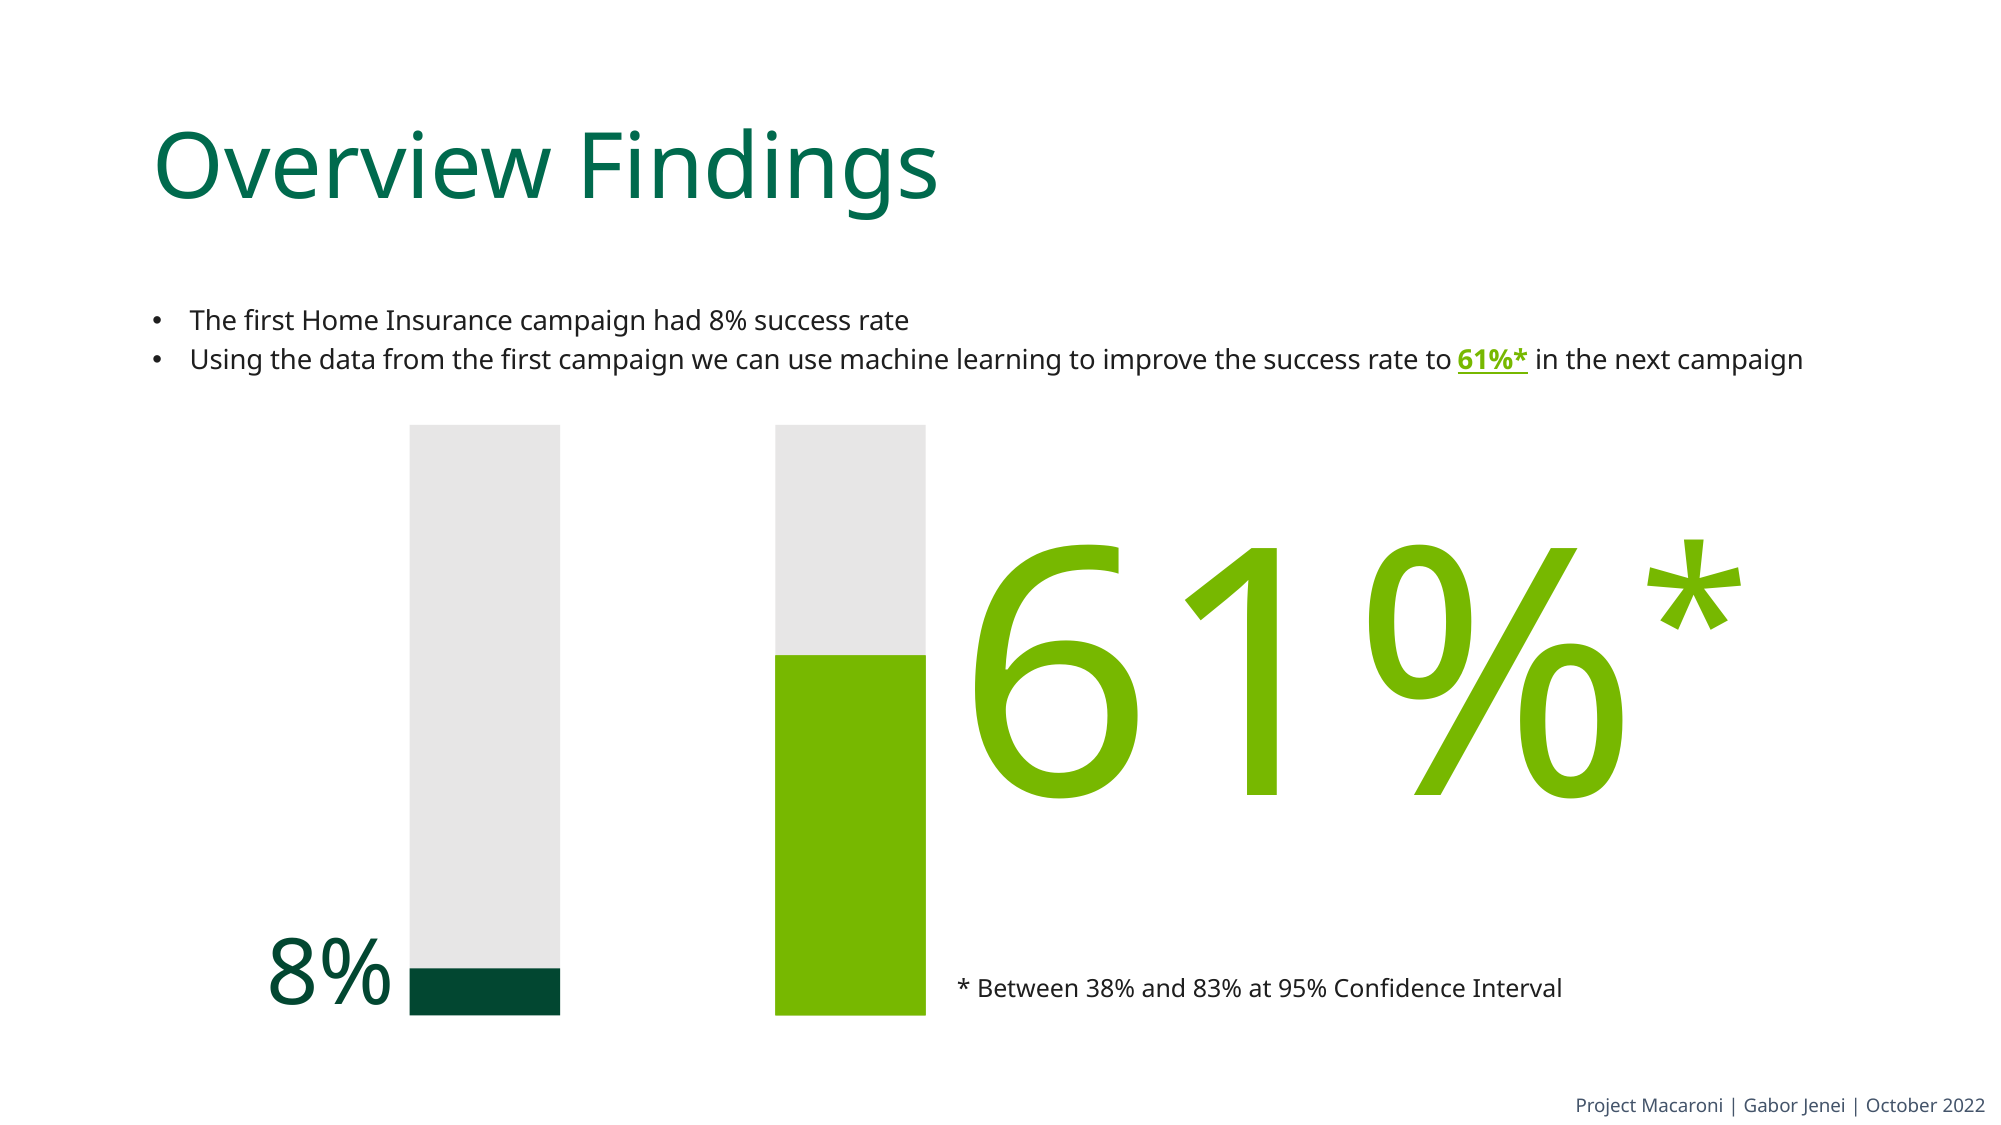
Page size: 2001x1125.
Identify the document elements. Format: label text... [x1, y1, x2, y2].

text_box 8% [209, 905, 410, 1030]
title Overview Findings [137, 59, 1863, 278]
text_box [409, 967, 561, 1016]
text_box * Between 38% and 83% at 95% Confidence Interval [941, 968, 1764, 1016]
text_box [775, 655, 926, 1016]
text_box Project Macaroni | Gabor Jenei | October 2022 [499, 1088, 2000, 1125]
text_box 61%* [941, 442, 1780, 873]
text_box [409, 424, 561, 967]
list The first Home Insurance campaign had 8% success rate Using the data from the first campaign we can use machine learning to improve the success rate to 61%* in the next campaign [137, 299, 1863, 394]
text_box [774, 424, 927, 1016]
